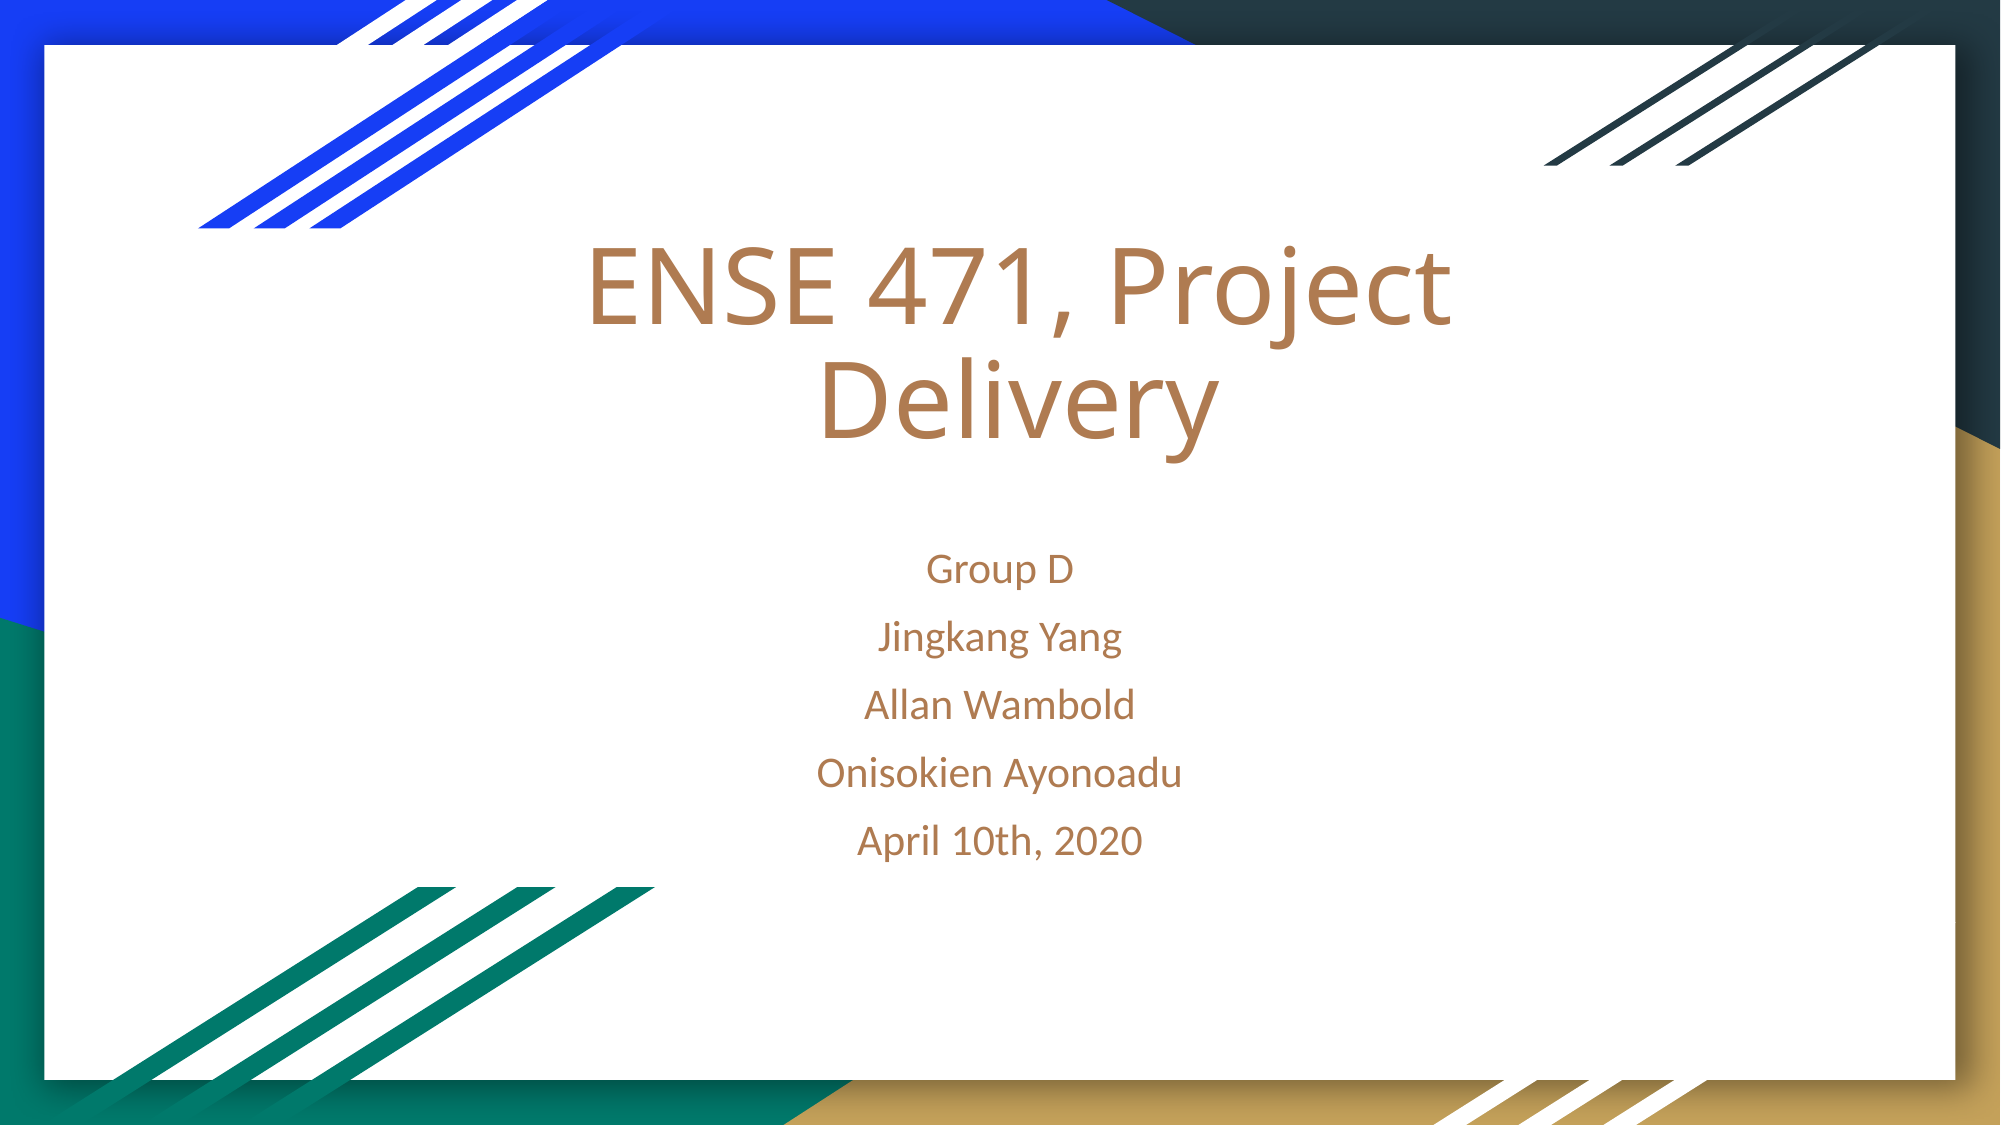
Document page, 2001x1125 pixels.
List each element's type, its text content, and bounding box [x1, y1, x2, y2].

title ENSE 471, Project Delivery [357, 152, 1680, 470]
subtitle Group D Jingkang Yang Allan Wambold Onisokien Ayonoadu April 10th, 2020 [413, 538, 1587, 887]
